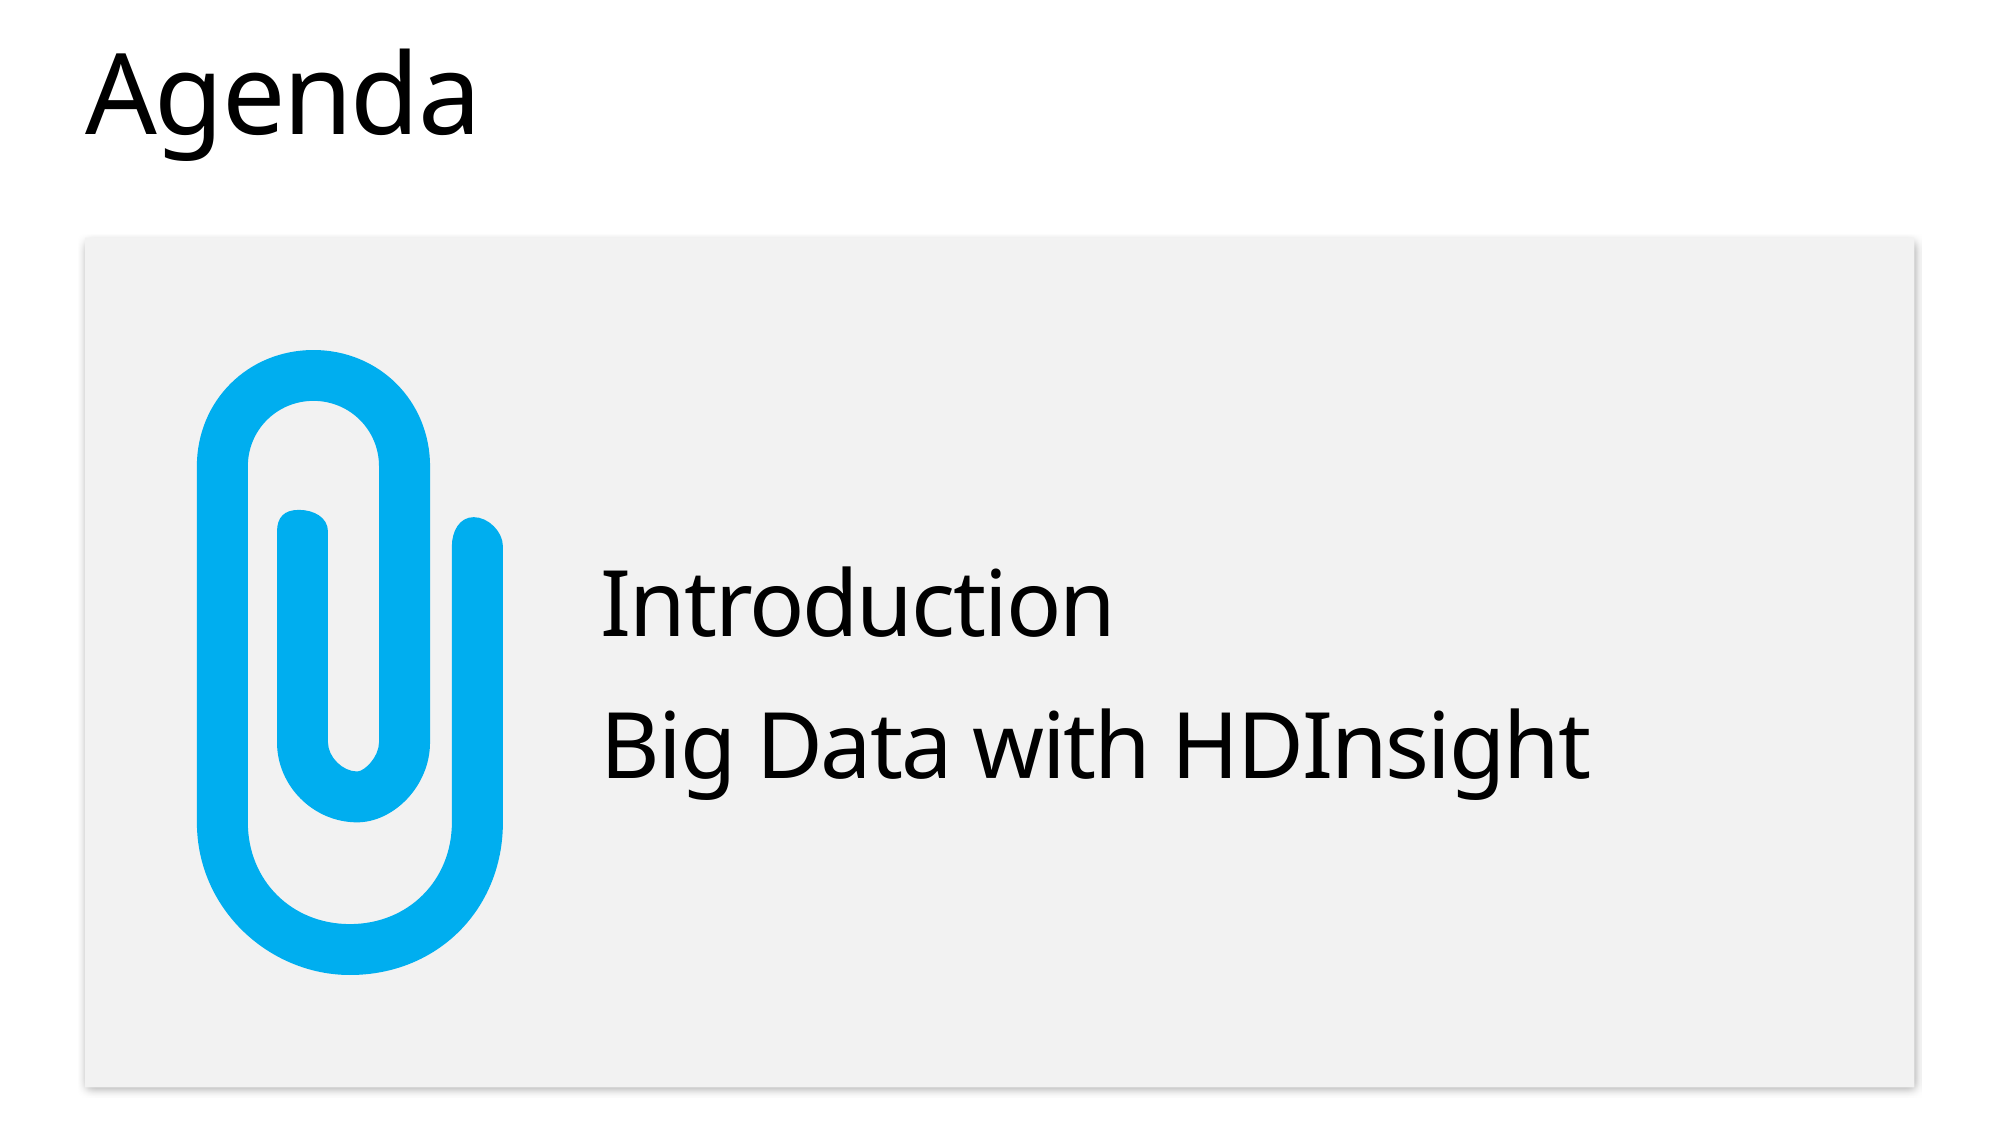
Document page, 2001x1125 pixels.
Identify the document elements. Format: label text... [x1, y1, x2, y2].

title Agenda [85, 37, 1915, 161]
list Introduction Big Data with HDInsight [570, 523, 1710, 802]
